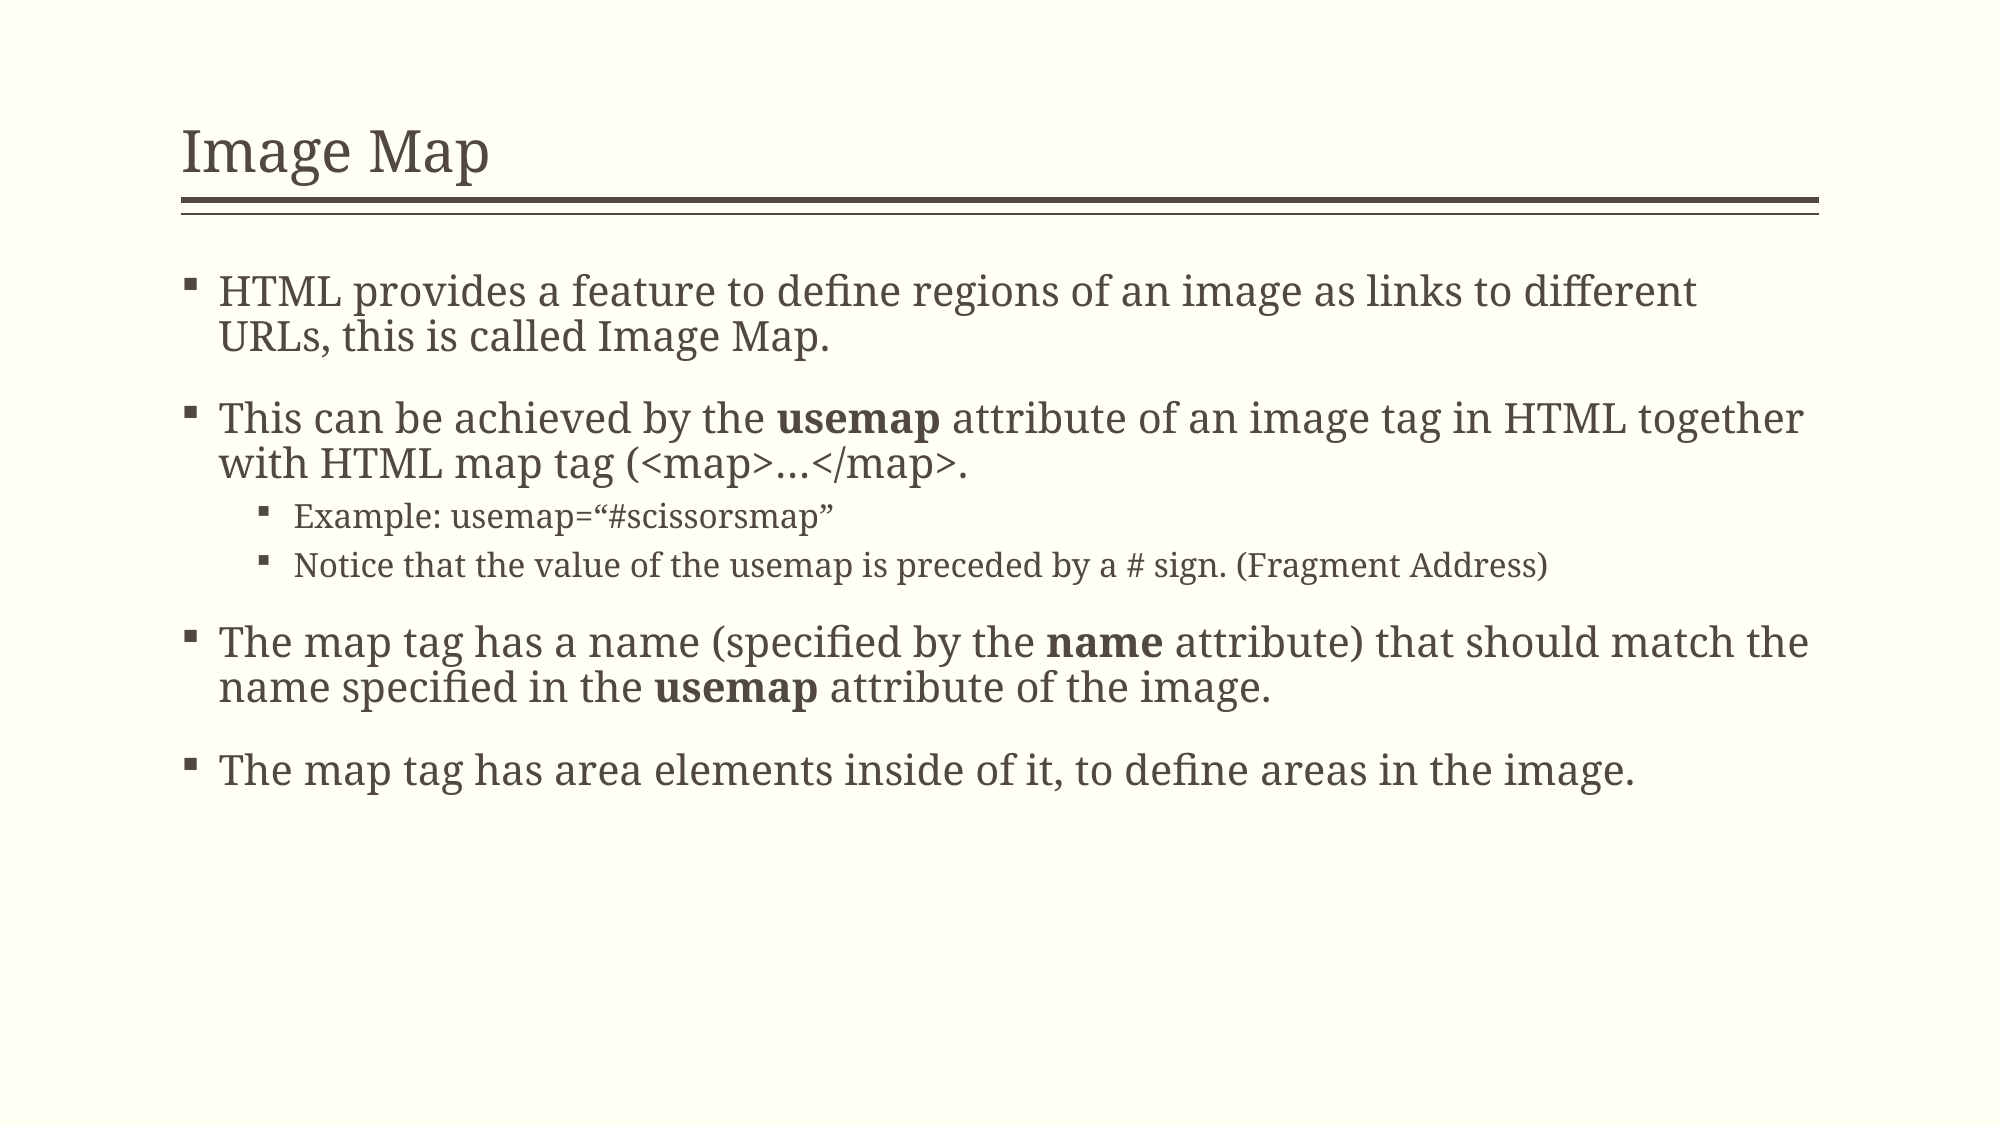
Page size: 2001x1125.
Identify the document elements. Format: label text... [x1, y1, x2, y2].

list HTML provides a feature to define regions of an image as links to different URLs, this is called Image Map. This can be achieved by the usemap attribute of an image tag in HTML together with HTML map tag (<map>…</map>. Example: usemap=“#scissorsmap” Notice that the value of the usemap is preceded by a # sign. (Fragment Address) The map tag has a name (specified by the name attribute) that should match the name specified in the usemap attribute of the image. The map tag has area elements inside of it, to define areas in the image. [181, 262, 1819, 1013]
title Image Map [181, 12, 1819, 193]
